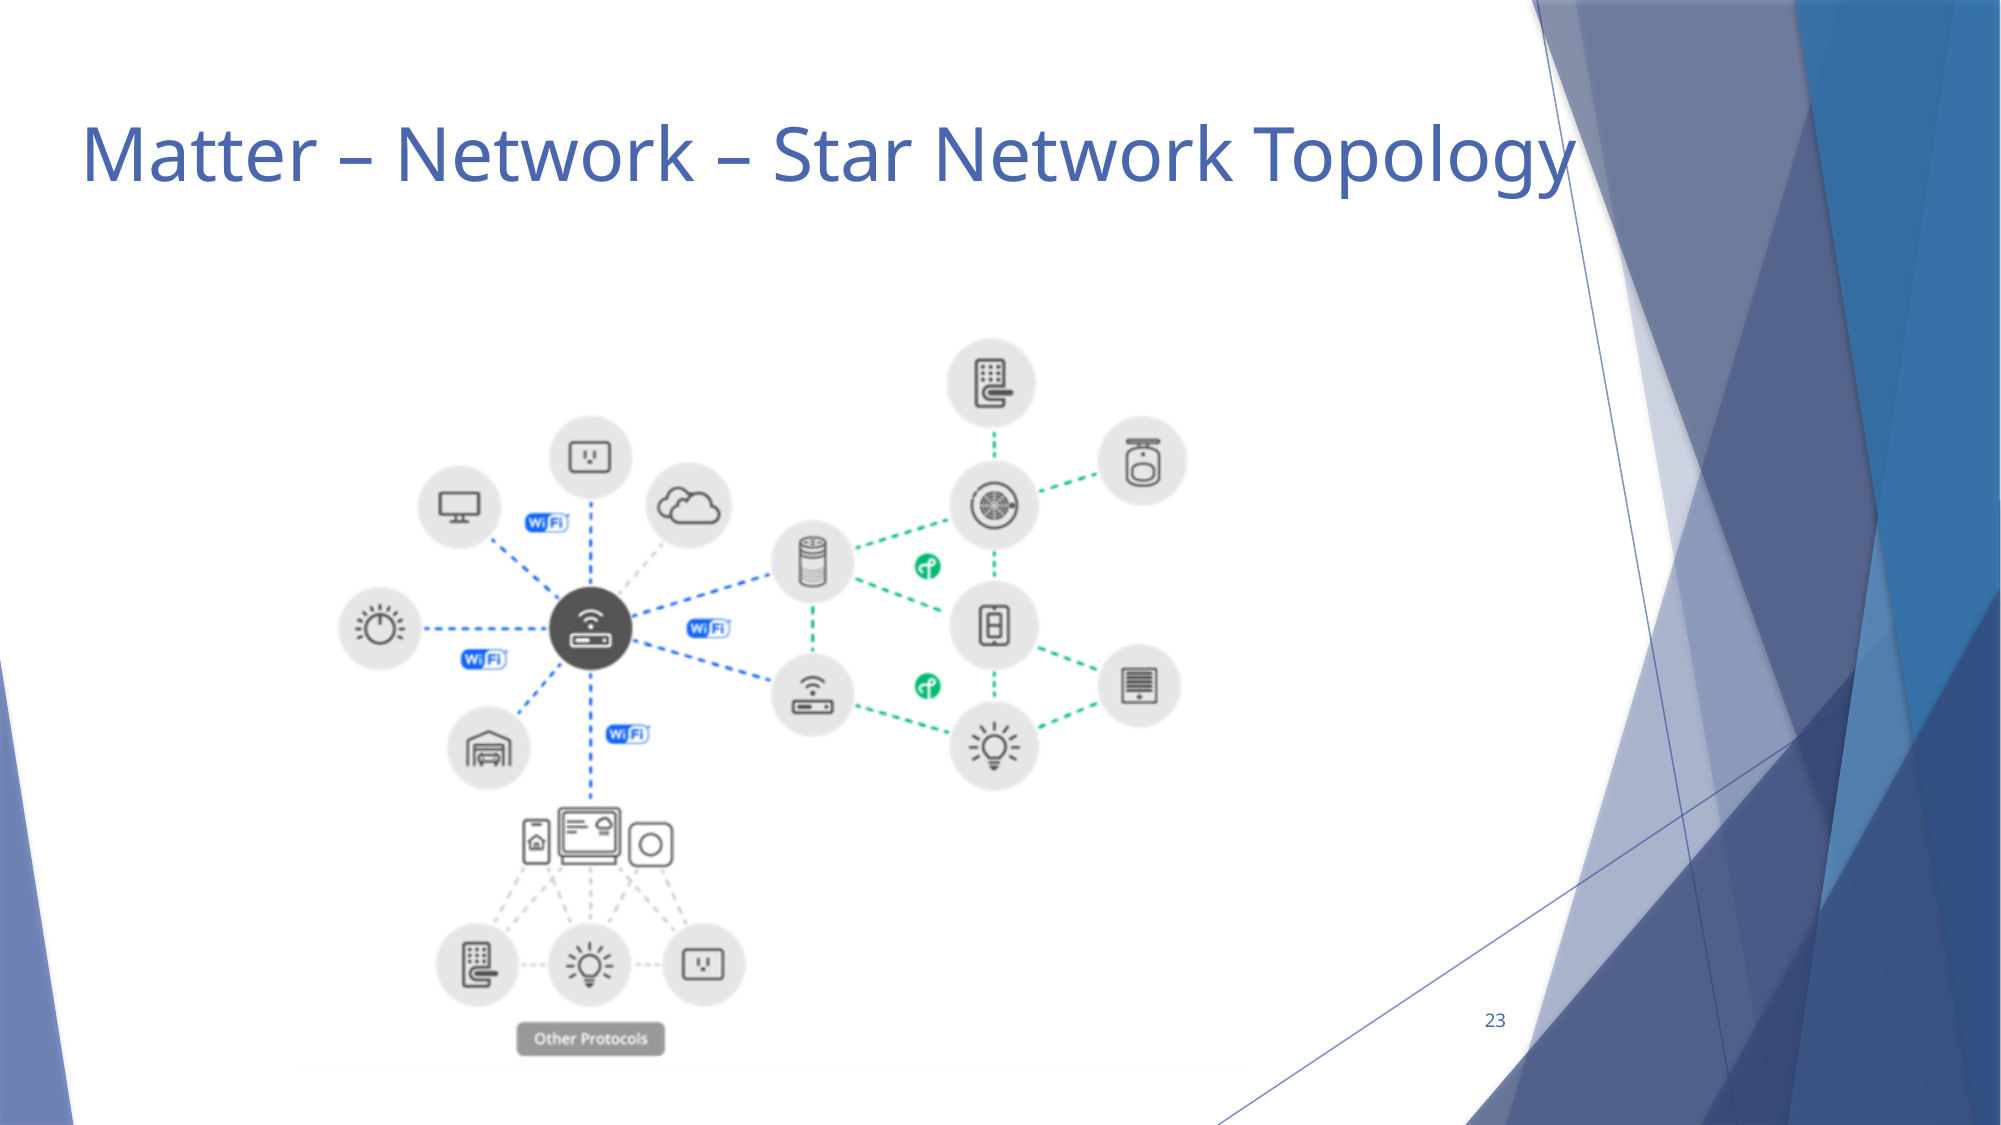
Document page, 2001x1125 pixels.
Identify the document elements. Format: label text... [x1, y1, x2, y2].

title Matter – Network – Star Network Topology [65, 98, 1627, 316]
slide_number 23 [1409, 991, 1522, 1051]
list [291, 233, 1248, 1073]
